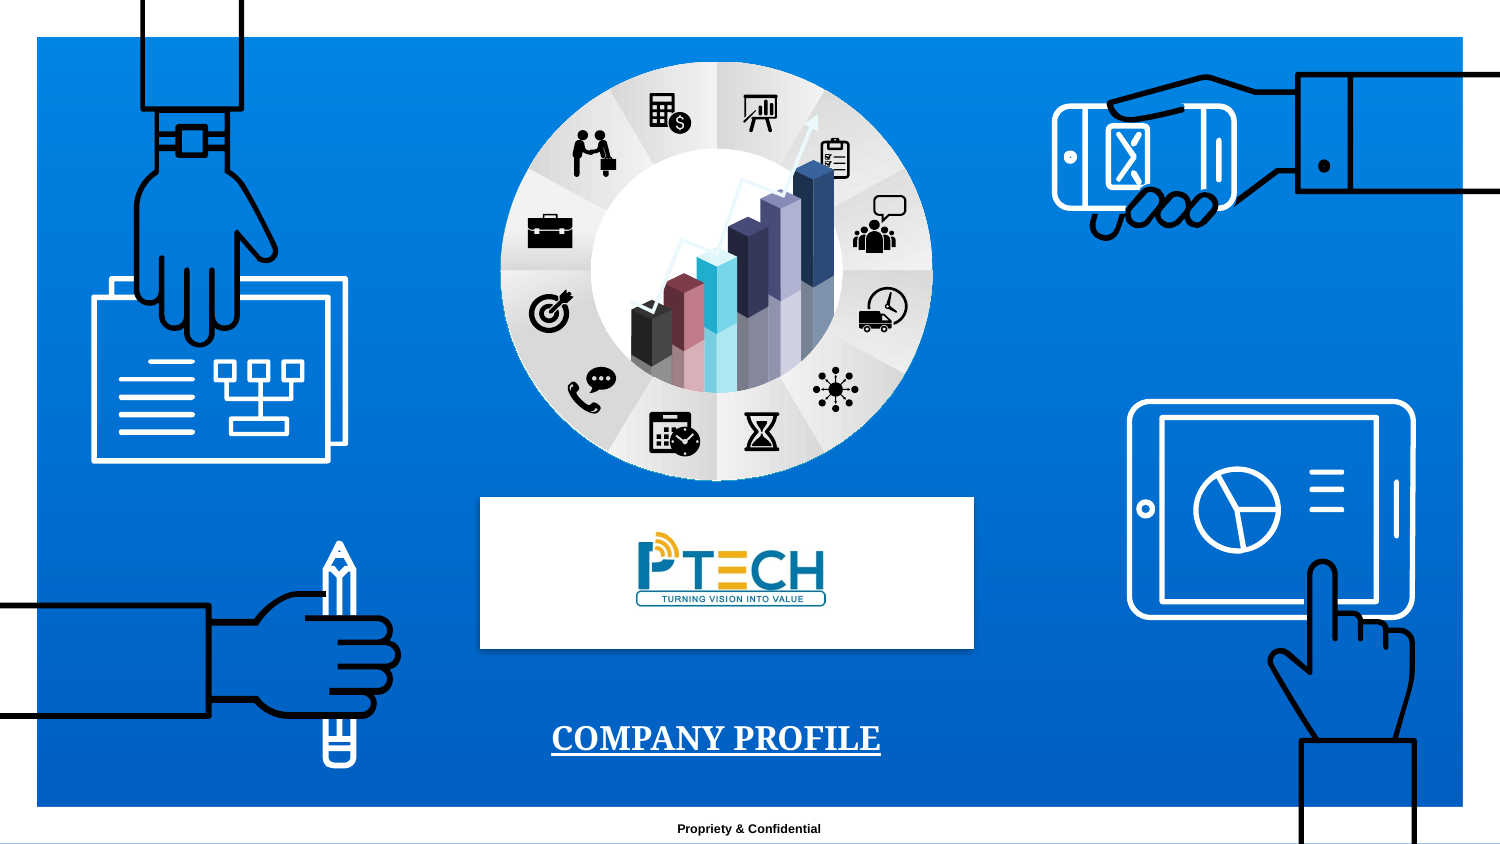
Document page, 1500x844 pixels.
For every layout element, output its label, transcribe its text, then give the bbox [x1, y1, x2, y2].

text_box Propriety & Confidential [662, 813, 1150, 844]
picture [479, 497, 975, 650]
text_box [499, 61, 933, 482]
text_box COMPANY PROFILE [500, 672, 933, 802]
